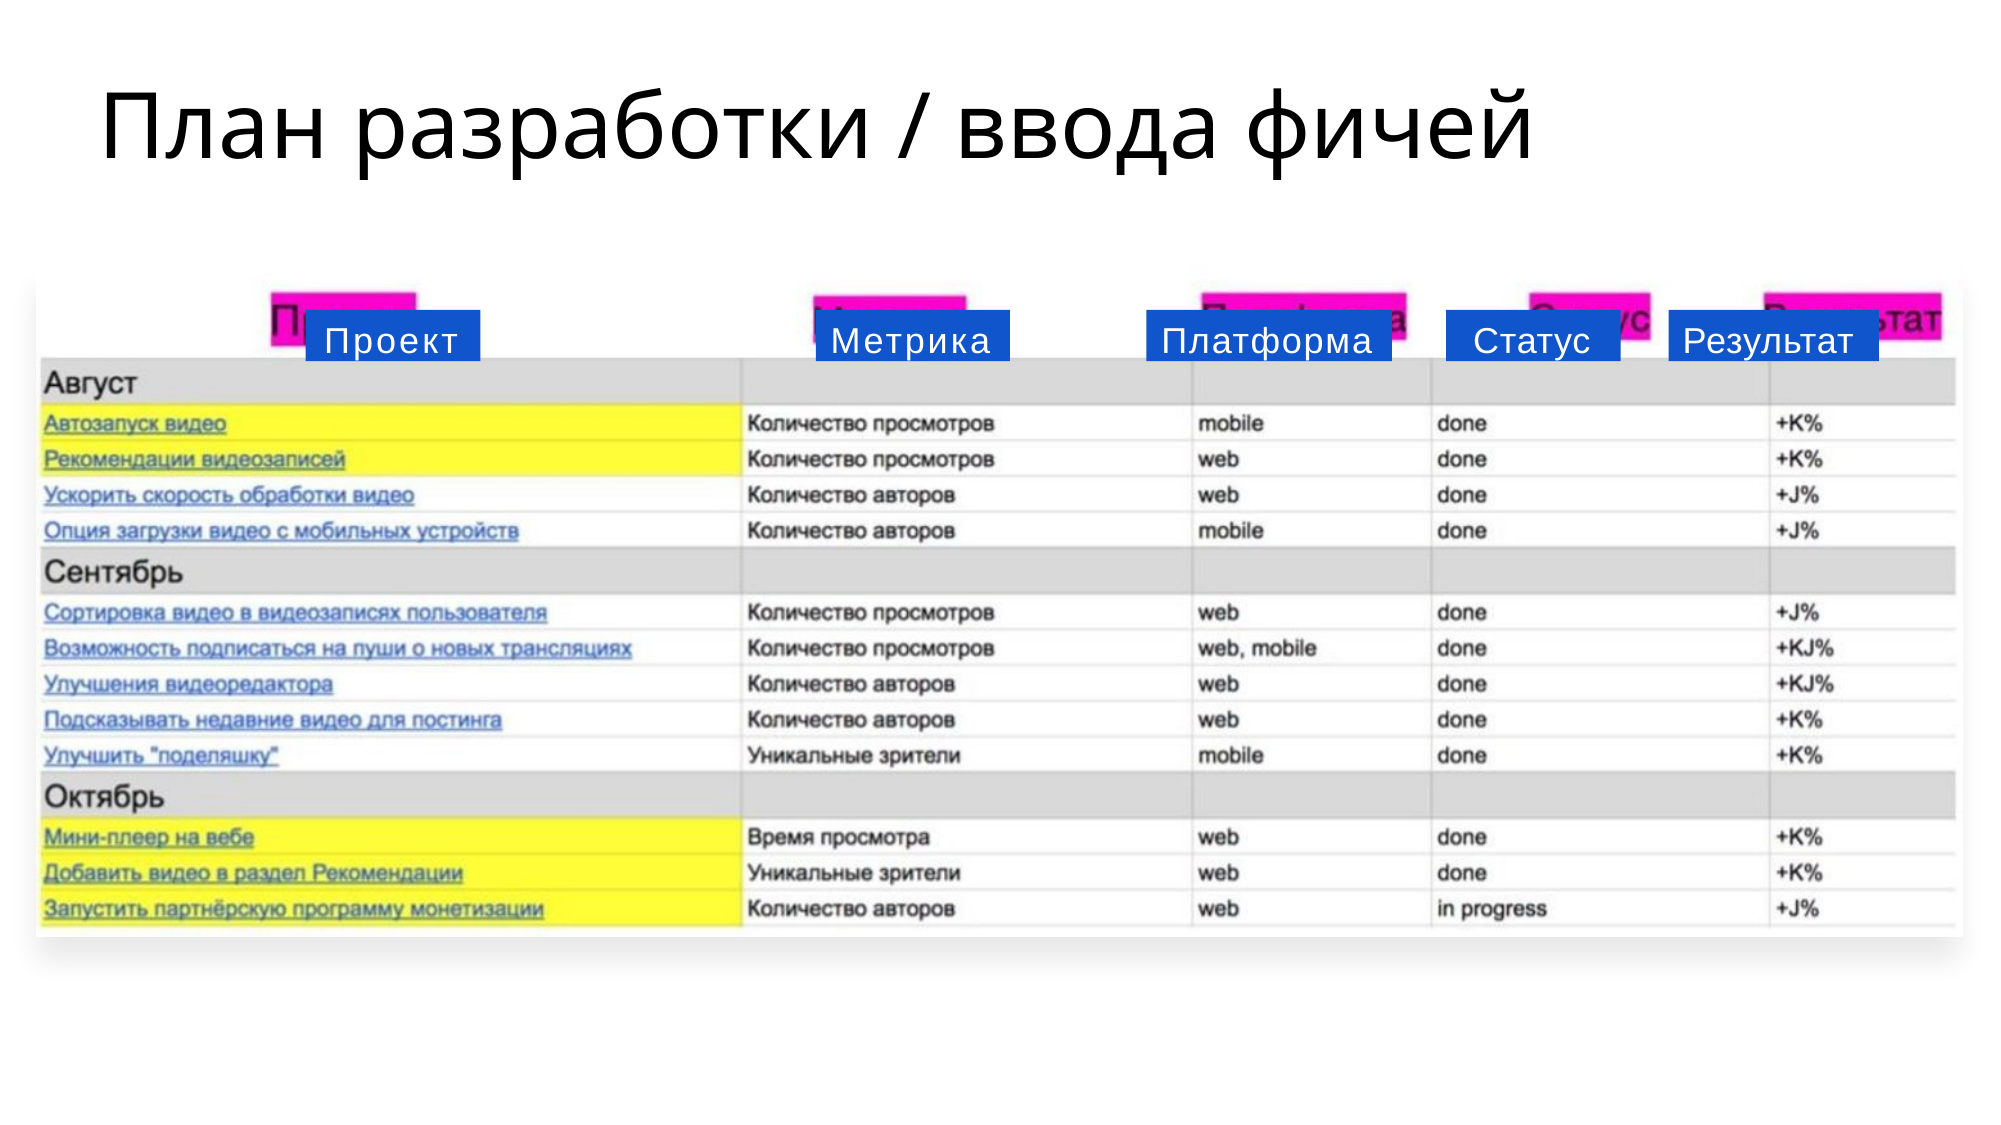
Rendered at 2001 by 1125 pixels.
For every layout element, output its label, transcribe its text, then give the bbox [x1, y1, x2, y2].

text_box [0, 248, 2000, 1004]
title План разработки / ввода фичей [91, 26, 1541, 216]
